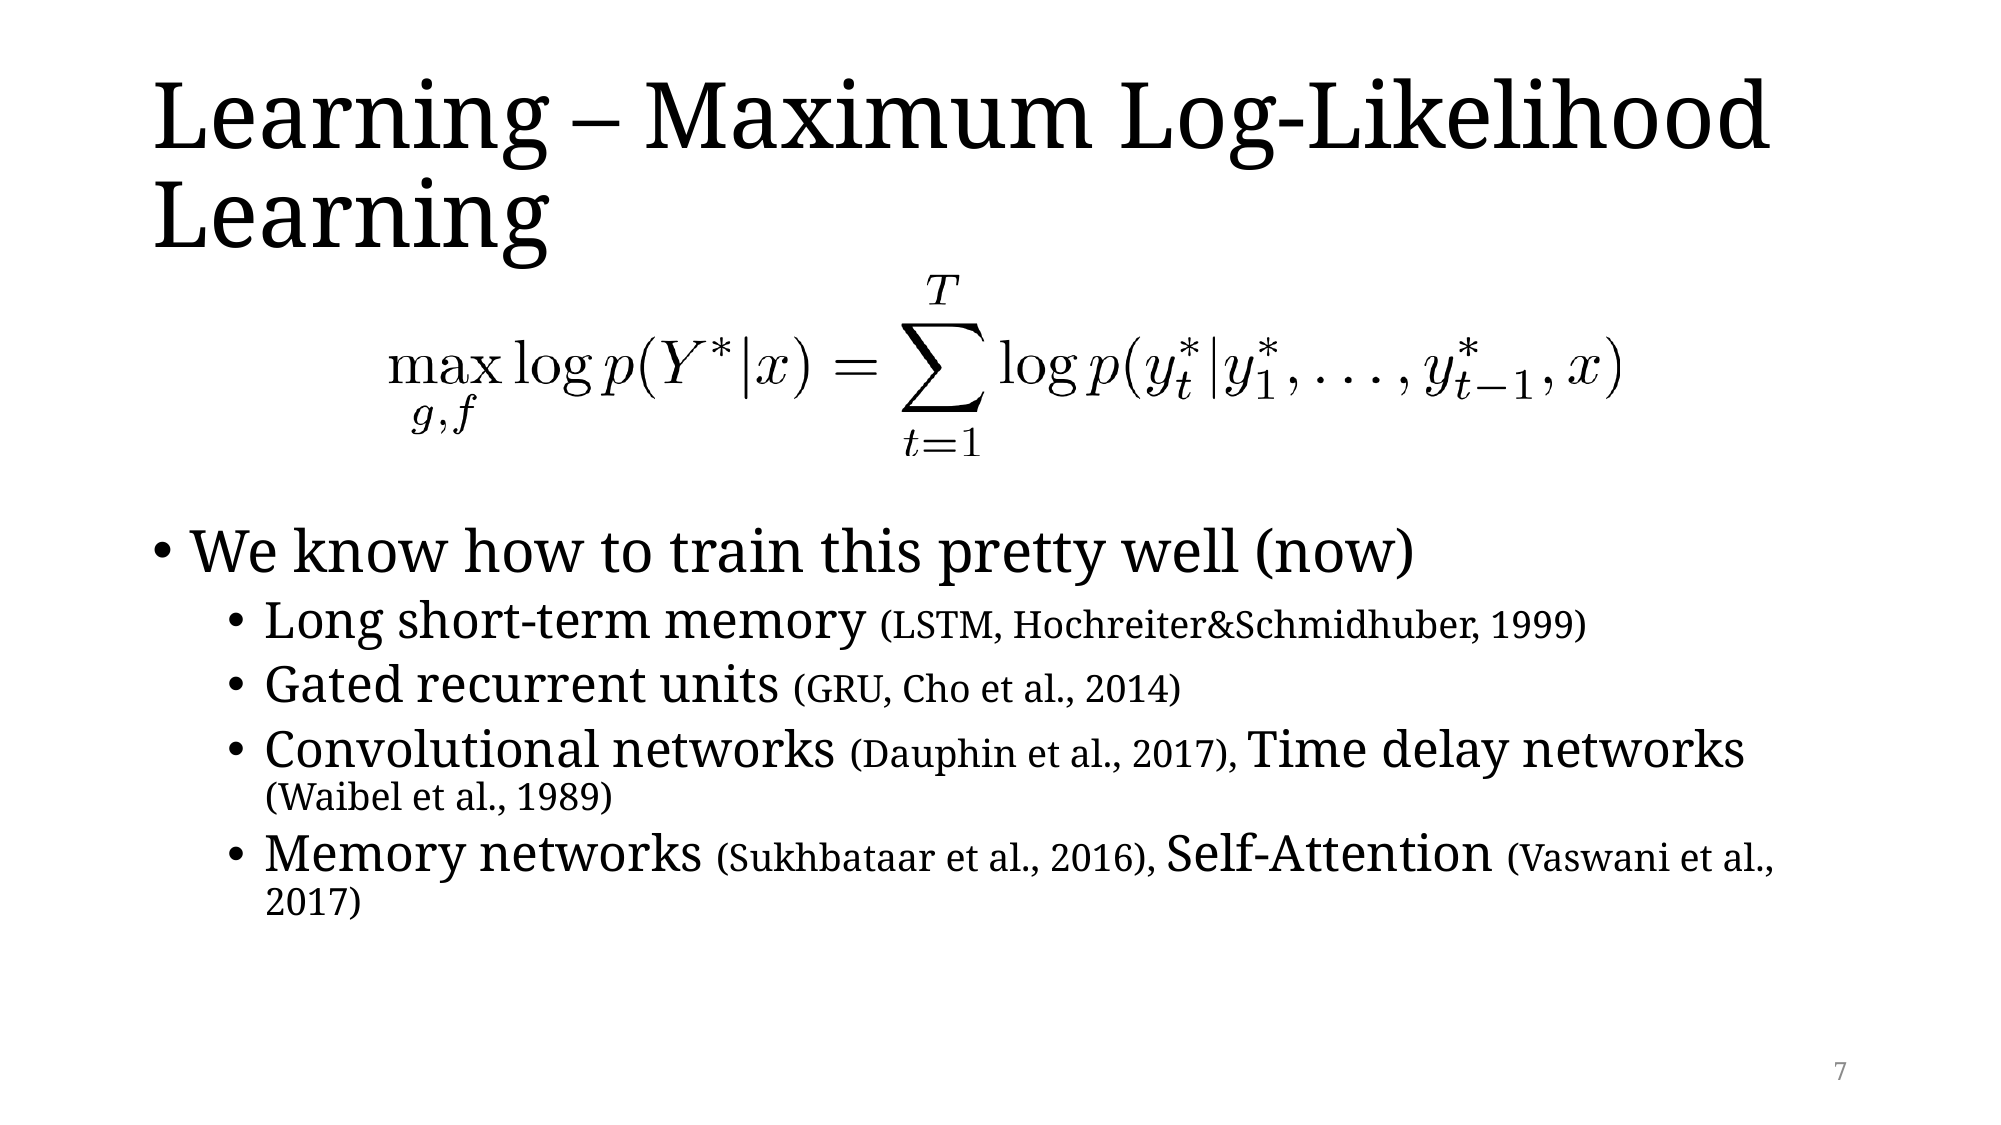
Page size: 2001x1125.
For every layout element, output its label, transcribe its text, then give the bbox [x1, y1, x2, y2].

picture [388, 274, 1621, 456]
slide_number 7 [1412, 1042, 1863, 1103]
list We know how to train this pretty well (now) Long short-term memory (LSTM, Hochreiter&Schmidhuber, 1999) Gated recurrent units (GRU, Cho et al., 2014) Convolutional networks (Dauphin et al., 2017), Time delay networks (Waibel et al., 1989) Memory networks (Sukhbataar et al., 2016), Self-Attention (Vaswani et al., 2017) [137, 514, 1863, 1033]
title Learning – Maximum Log-Likelihood Learning [137, 59, 1863, 278]
